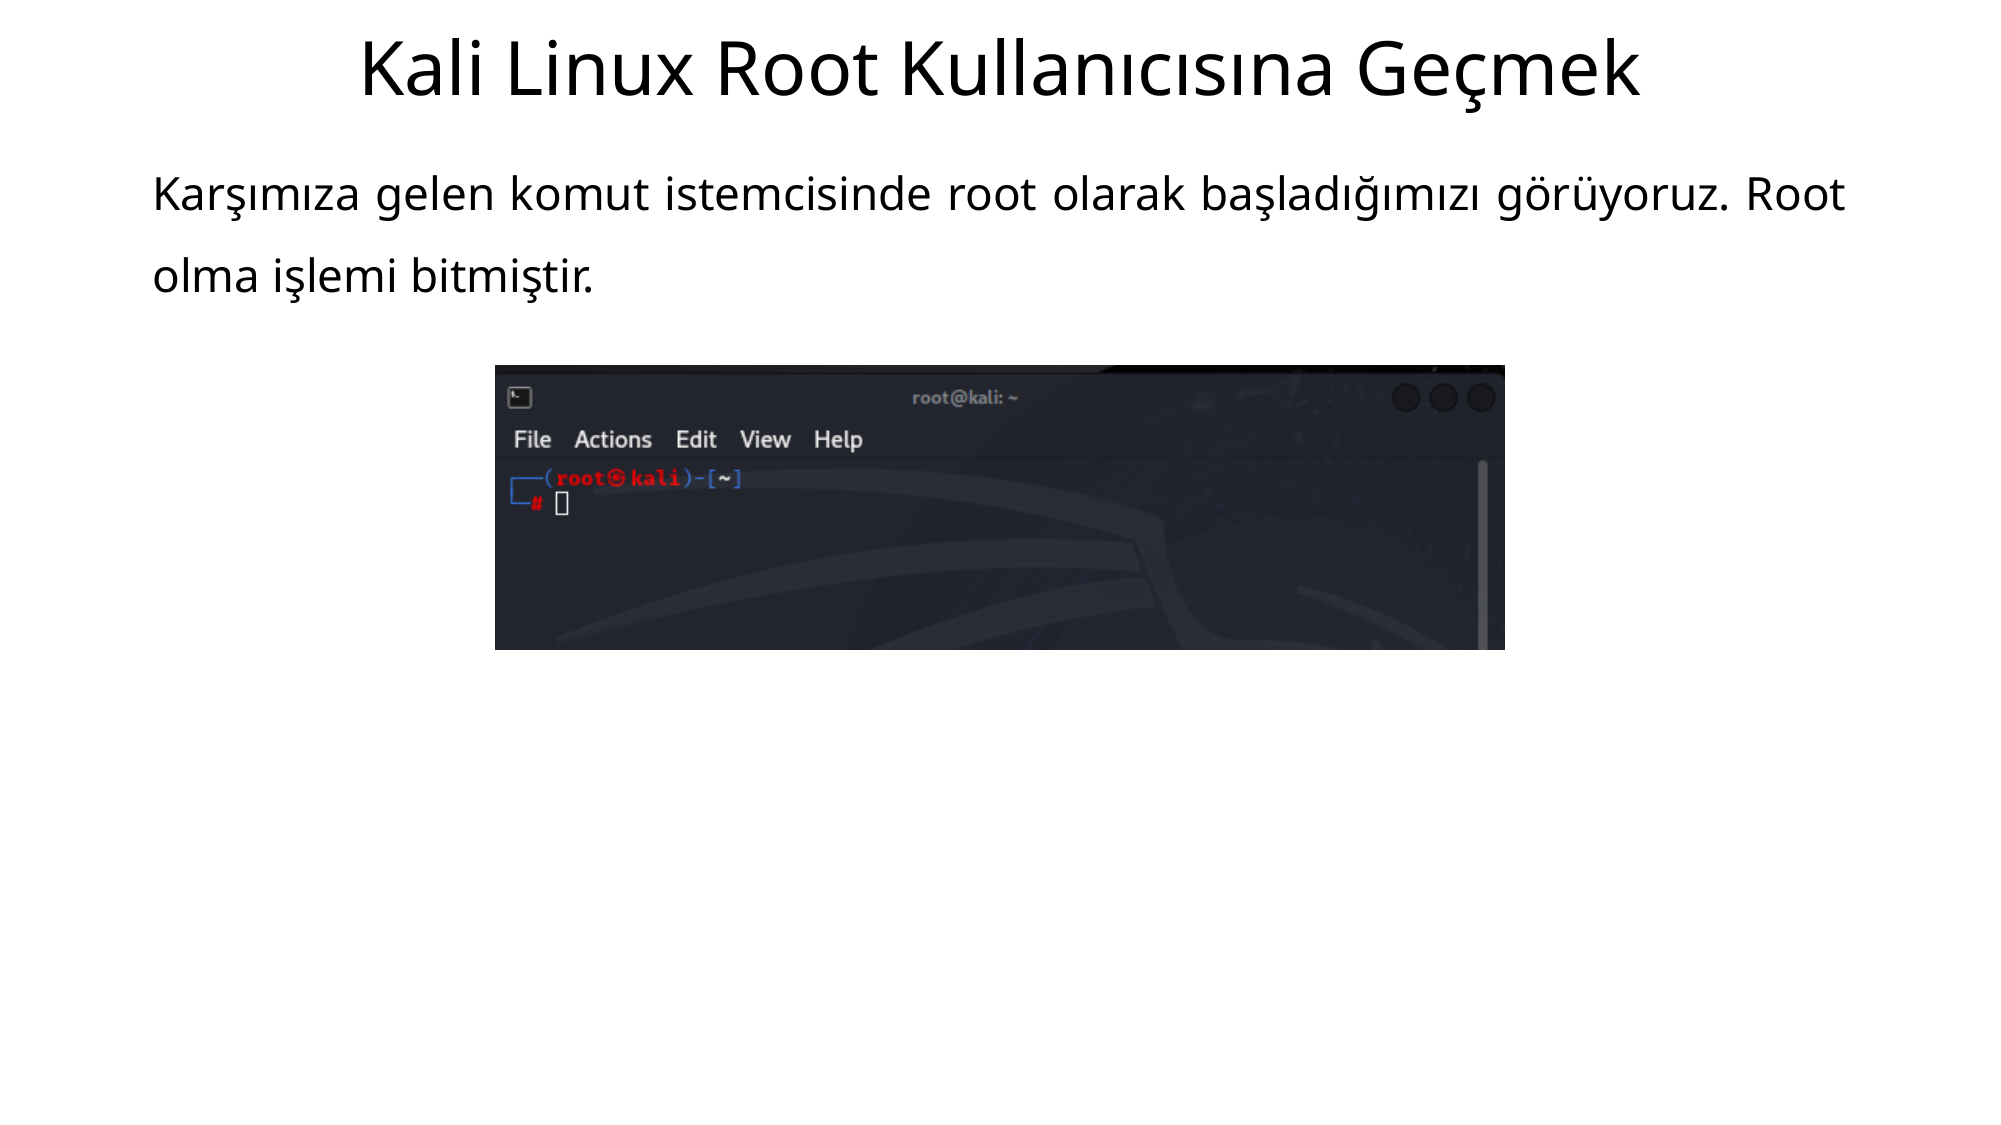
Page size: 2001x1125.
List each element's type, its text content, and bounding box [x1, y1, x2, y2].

list Karşımıza gelen komut istemcisinde root olarak başladığımızı görüyoruz. Root olma işlemi bitmiştir. [137, 129, 1863, 1014]
picture [494, 364, 1506, 651]
title Kali Linux Root Kullanıcısına Geçmek [137, 18, 1863, 112]
